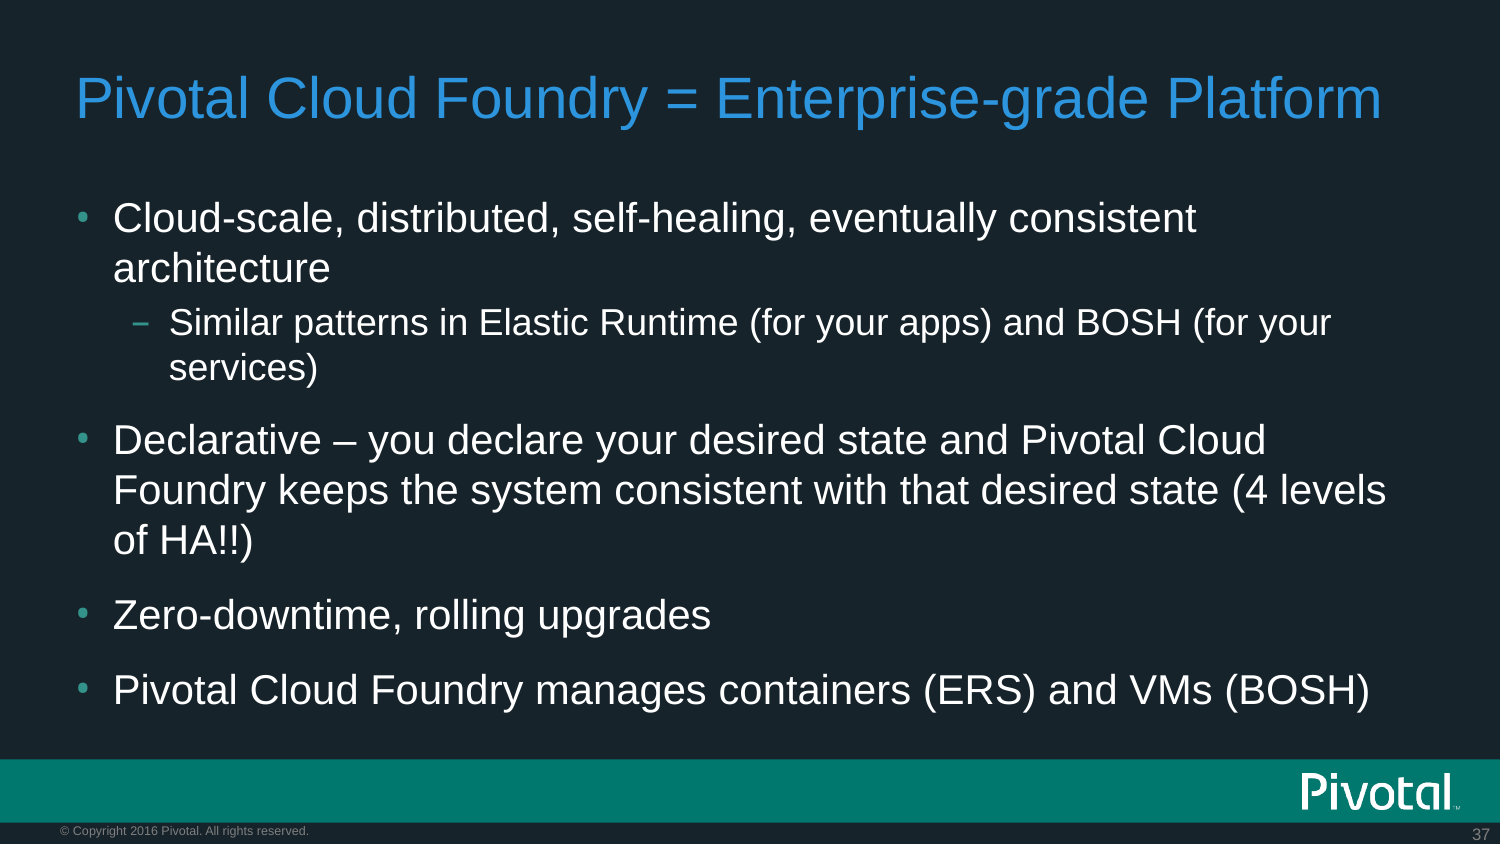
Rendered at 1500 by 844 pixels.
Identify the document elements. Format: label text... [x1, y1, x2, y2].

picture [1302, 773, 1460, 810]
list Cloud-scale, distributed, self-healing, eventually consistent architecture Similar patterns in Elastic Runtime (for your apps) and BOSH (for your services) Declarative – you declare your desired state and Pivotal Cloud Foundry keeps the system consistent with that desired state (4 levels of HA!!) Zero-downtime, rolling upgrades Pivotal Cloud Foundry manages containers (ERS) and VMs (BOSH) [60, 176, 1440, 732]
title Pivotal Cloud Foundry = Enterprise-grade Platform [60, 53, 1440, 129]
